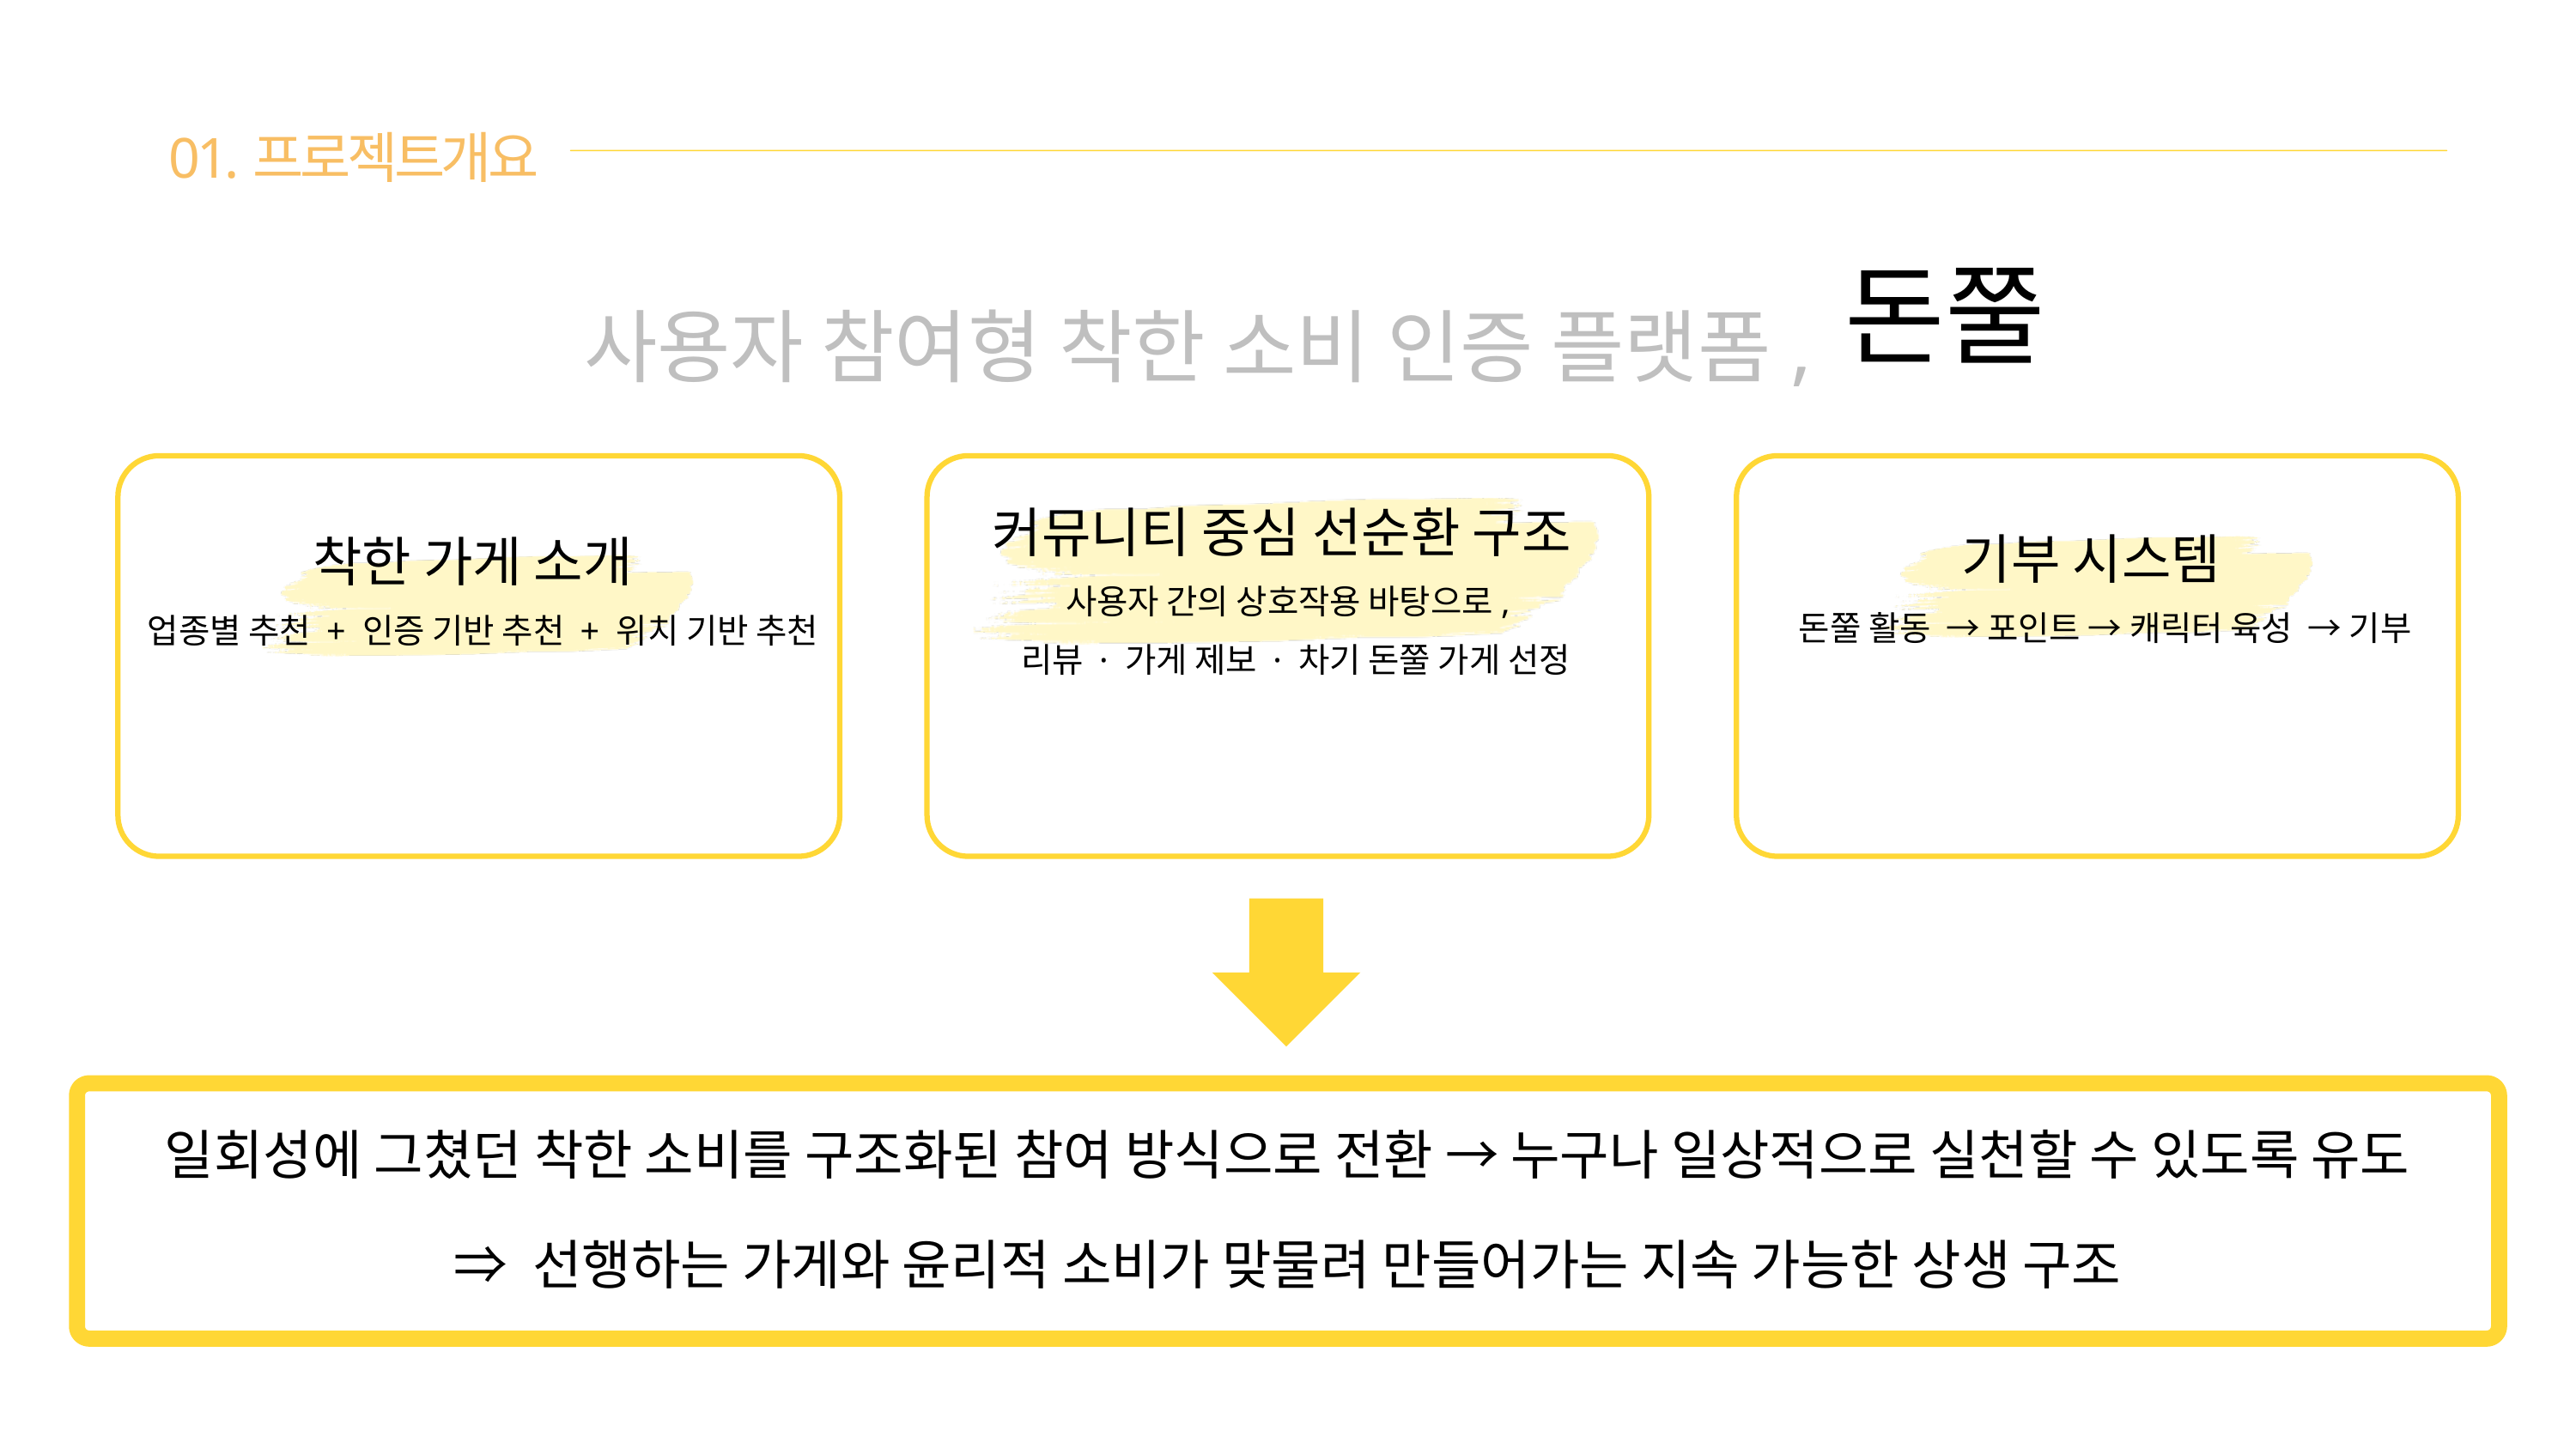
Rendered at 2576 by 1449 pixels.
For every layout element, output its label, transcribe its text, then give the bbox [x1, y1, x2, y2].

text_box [523, 256, 2053, 386]
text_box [76, 1082, 2500, 1339]
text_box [1735, 455, 2459, 857]
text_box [1212, 898, 1361, 1047]
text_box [927, 455, 1649, 857]
text_box 01.프로젝트개요 [168, 112, 696, 190]
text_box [118, 455, 841, 857]
